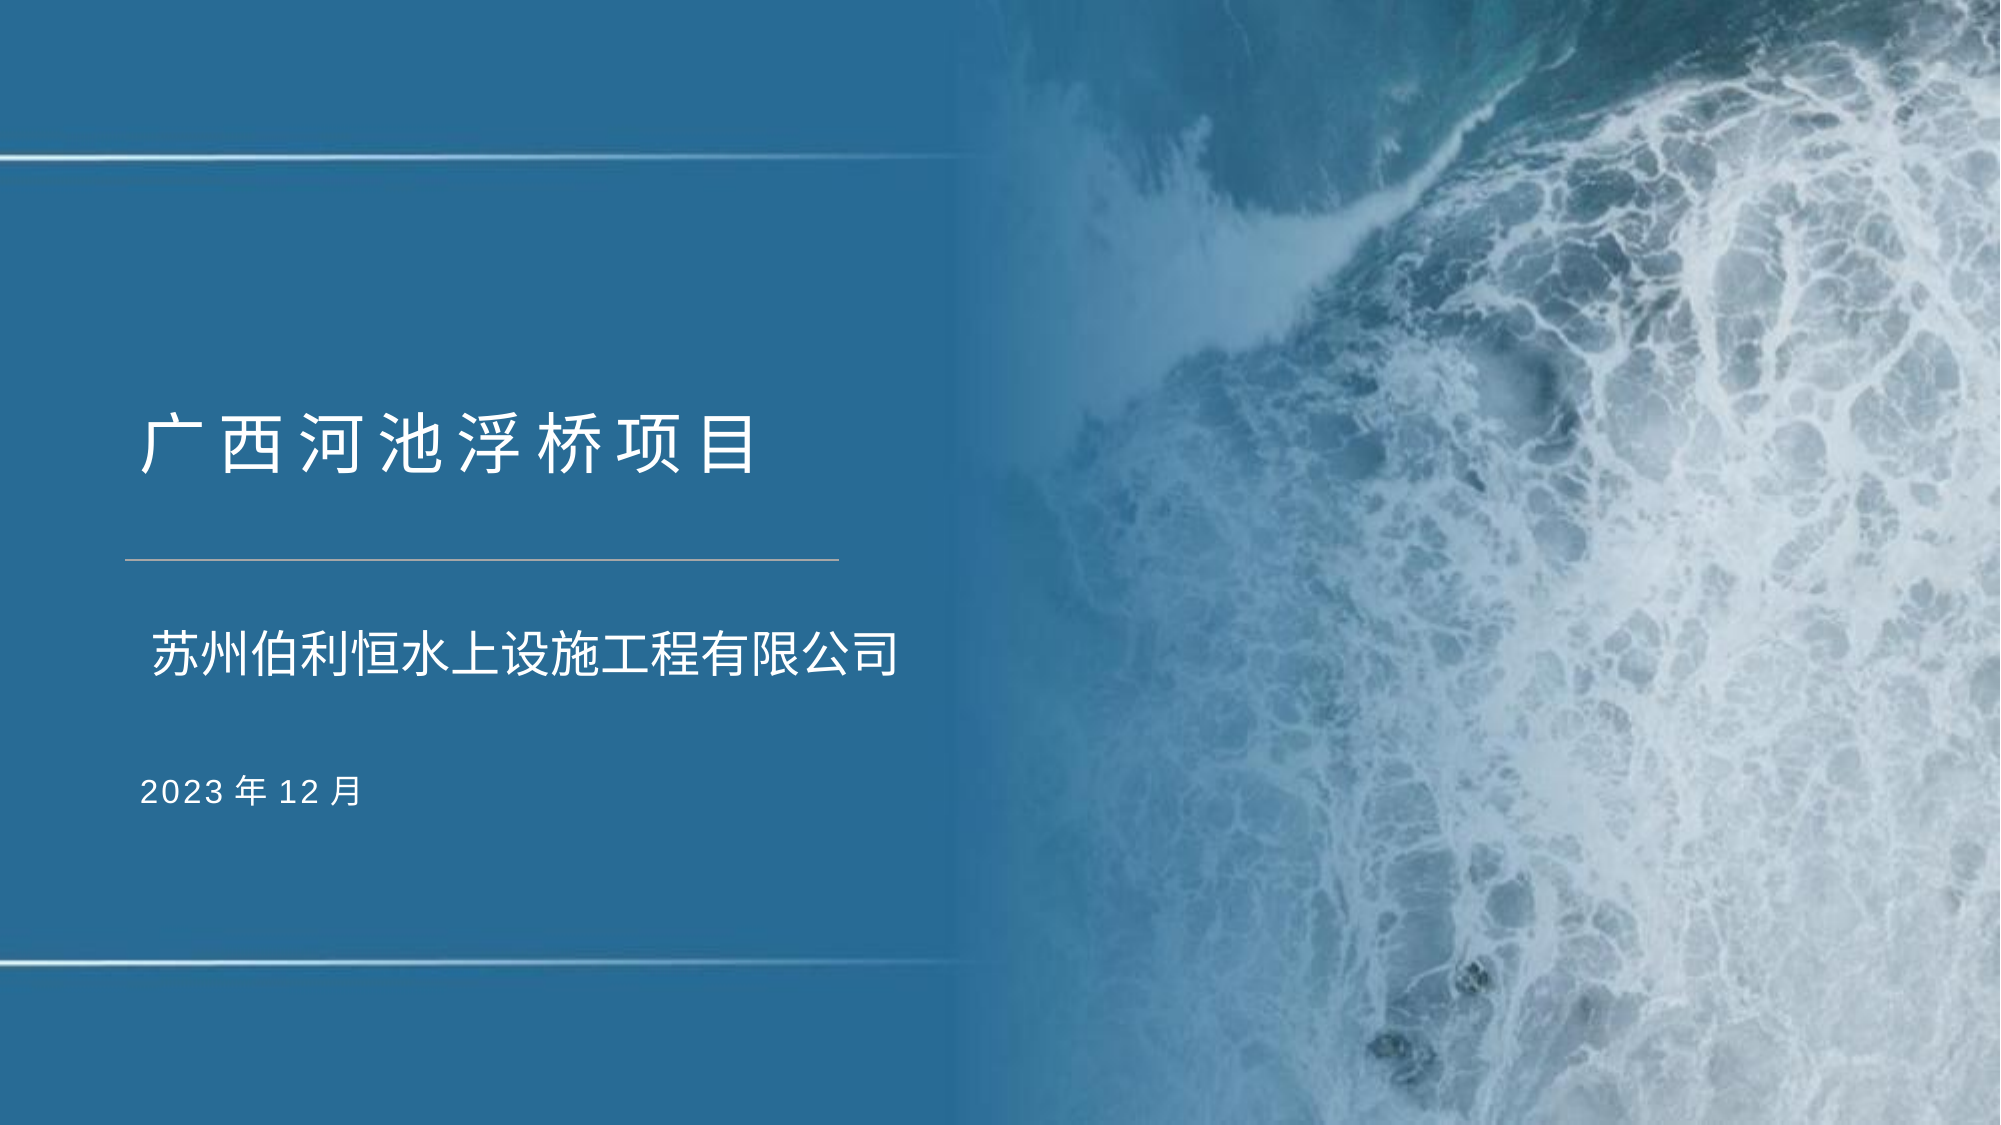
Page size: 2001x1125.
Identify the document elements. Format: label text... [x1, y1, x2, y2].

title 广西河池浮桥项目 [125, 230, 1685, 482]
picture [0, 0, 2000, 1125]
list 2023年12月 [125, 690, 903, 863]
text_box 苏州伯利恒水上设施工程有限公司 [135, 614, 942, 690]
